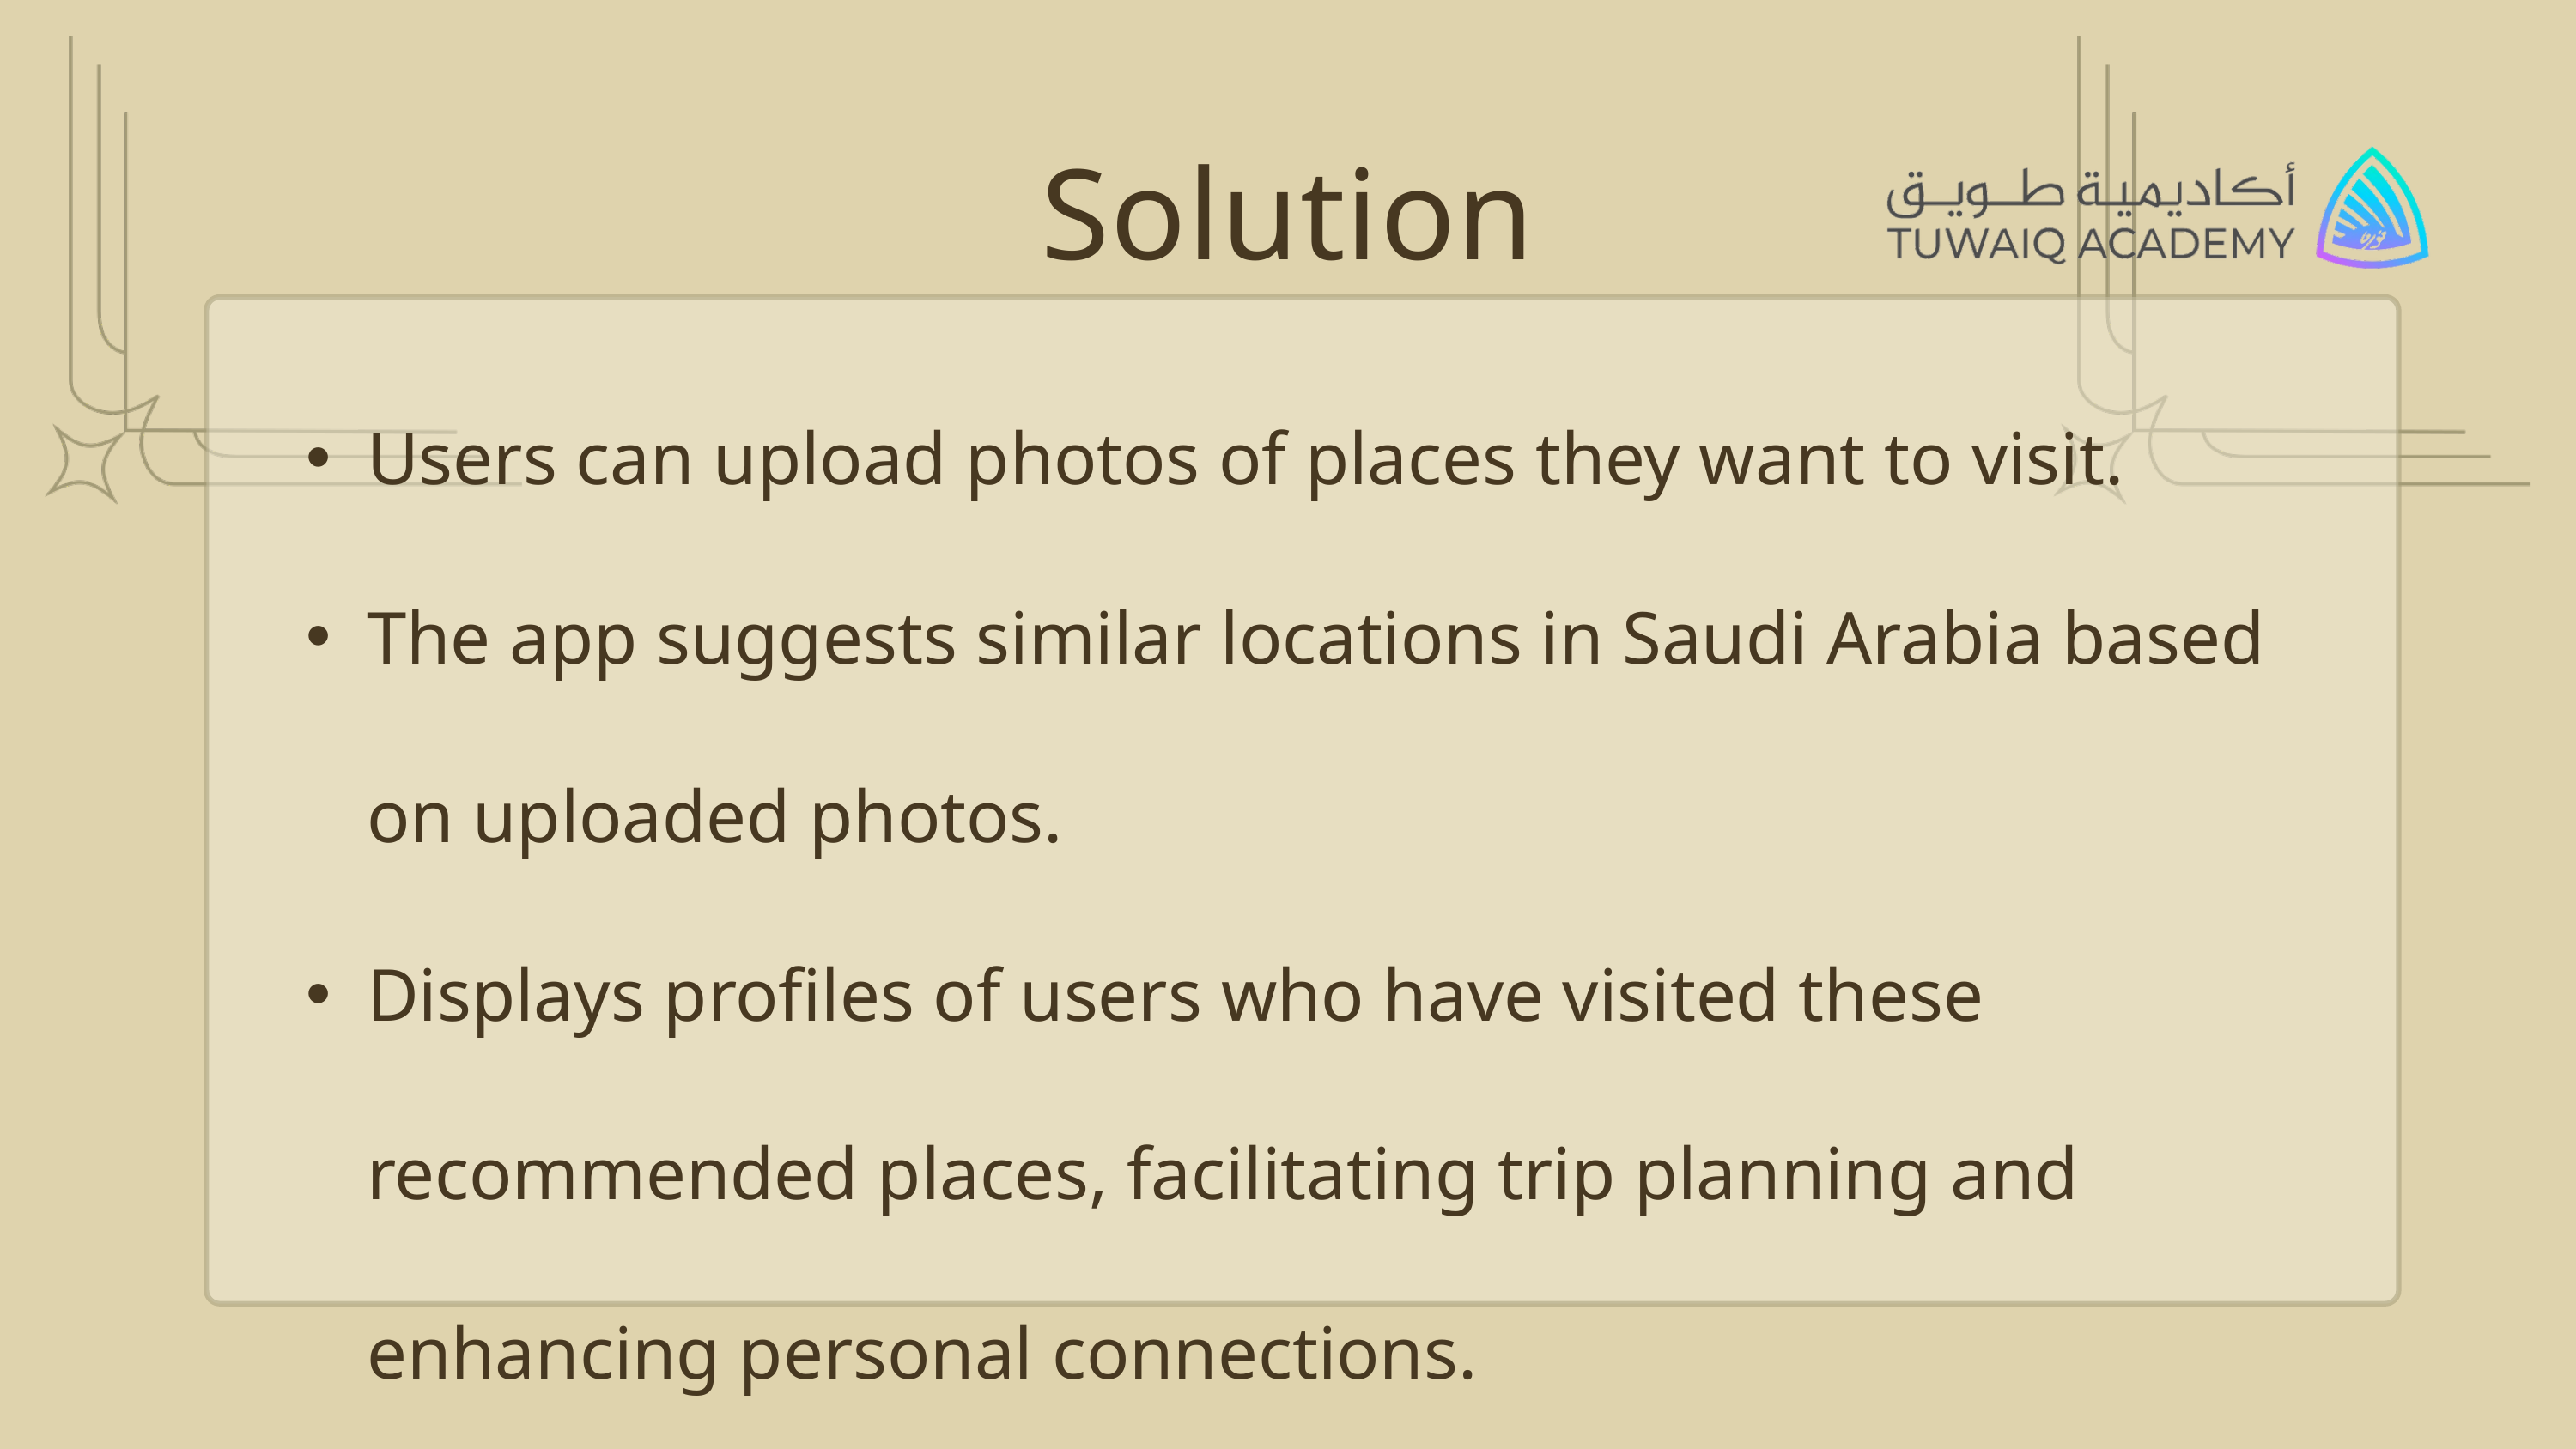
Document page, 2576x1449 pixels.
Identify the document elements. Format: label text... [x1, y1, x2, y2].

text_box Solution [839, 106, 1737, 286]
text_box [206, 296, 2399, 1304]
text_box [1883, 144, 2432, 271]
text_box Users can upload photos of places they want to visit. The app suggests similar locations in Saudi Arabia based on uploaded photos. Displays profiles of users who have visited these recommended places, facilitating trip planning and enhancing personal connections. Making trip planning more convenient and facilitating connections with others. [245, 1313, 2360, 1449]
text_box [2053, 36, 2531, 505]
text_box [45, 36, 523, 505]
